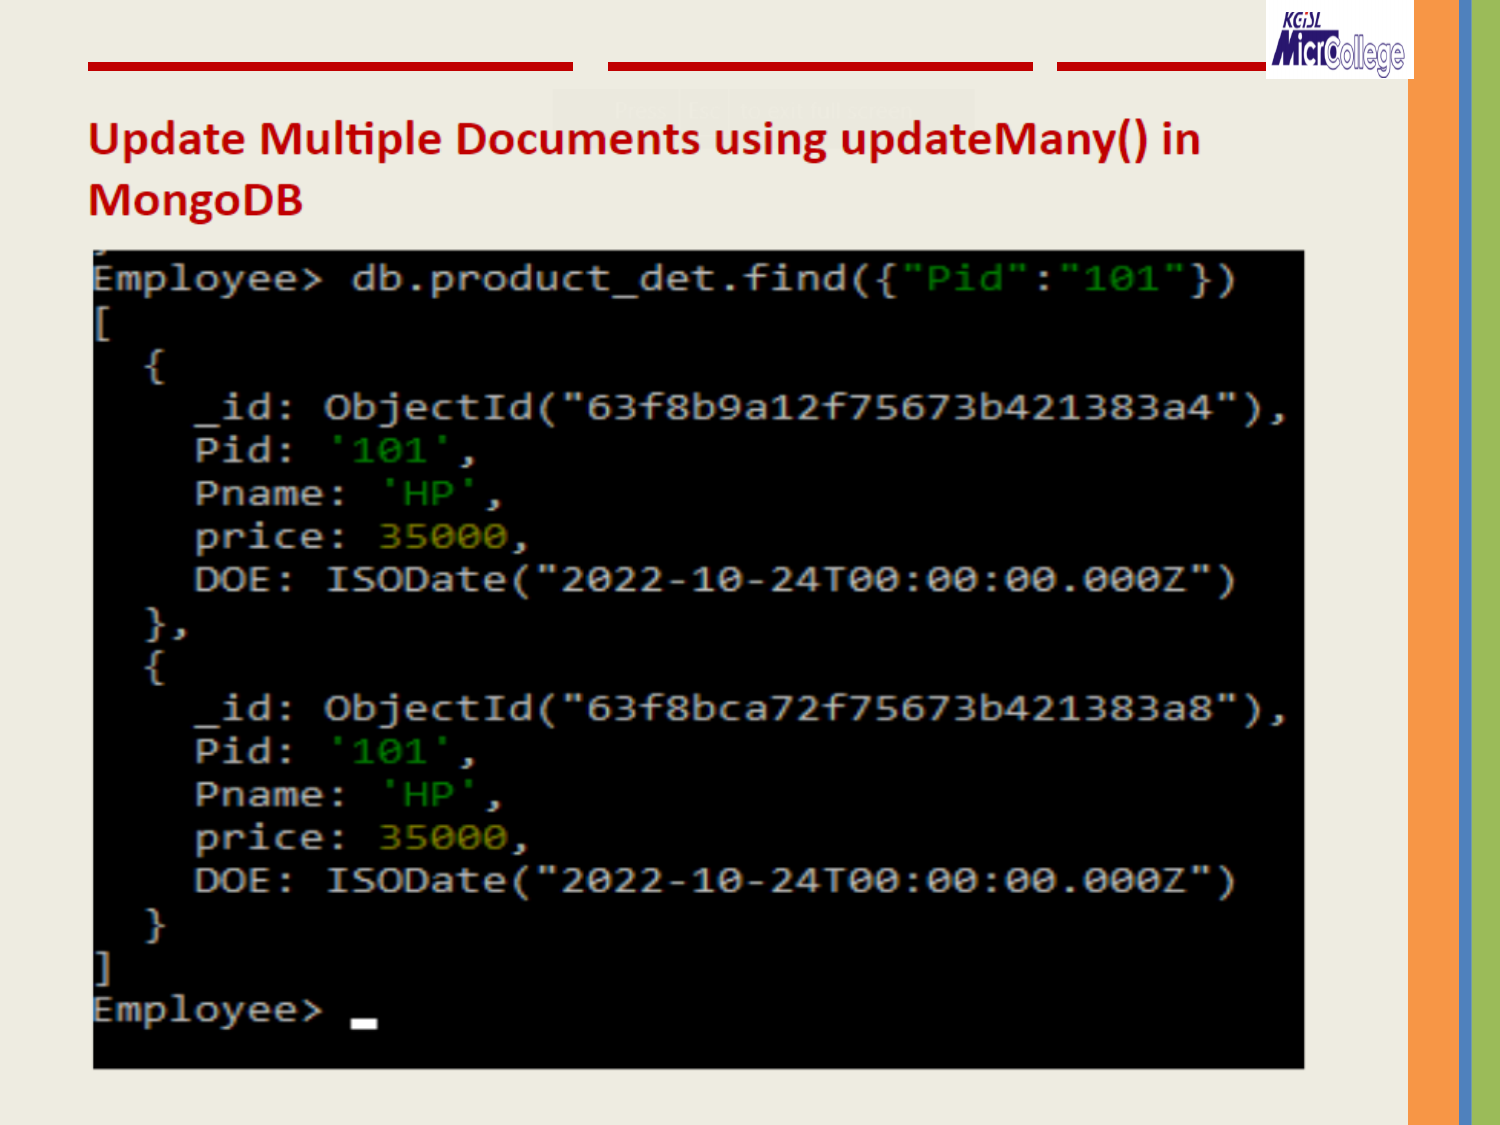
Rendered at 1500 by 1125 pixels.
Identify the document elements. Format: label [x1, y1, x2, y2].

picture [72, 89, 1401, 1101]
picture [1266, 0, 1415, 79]
